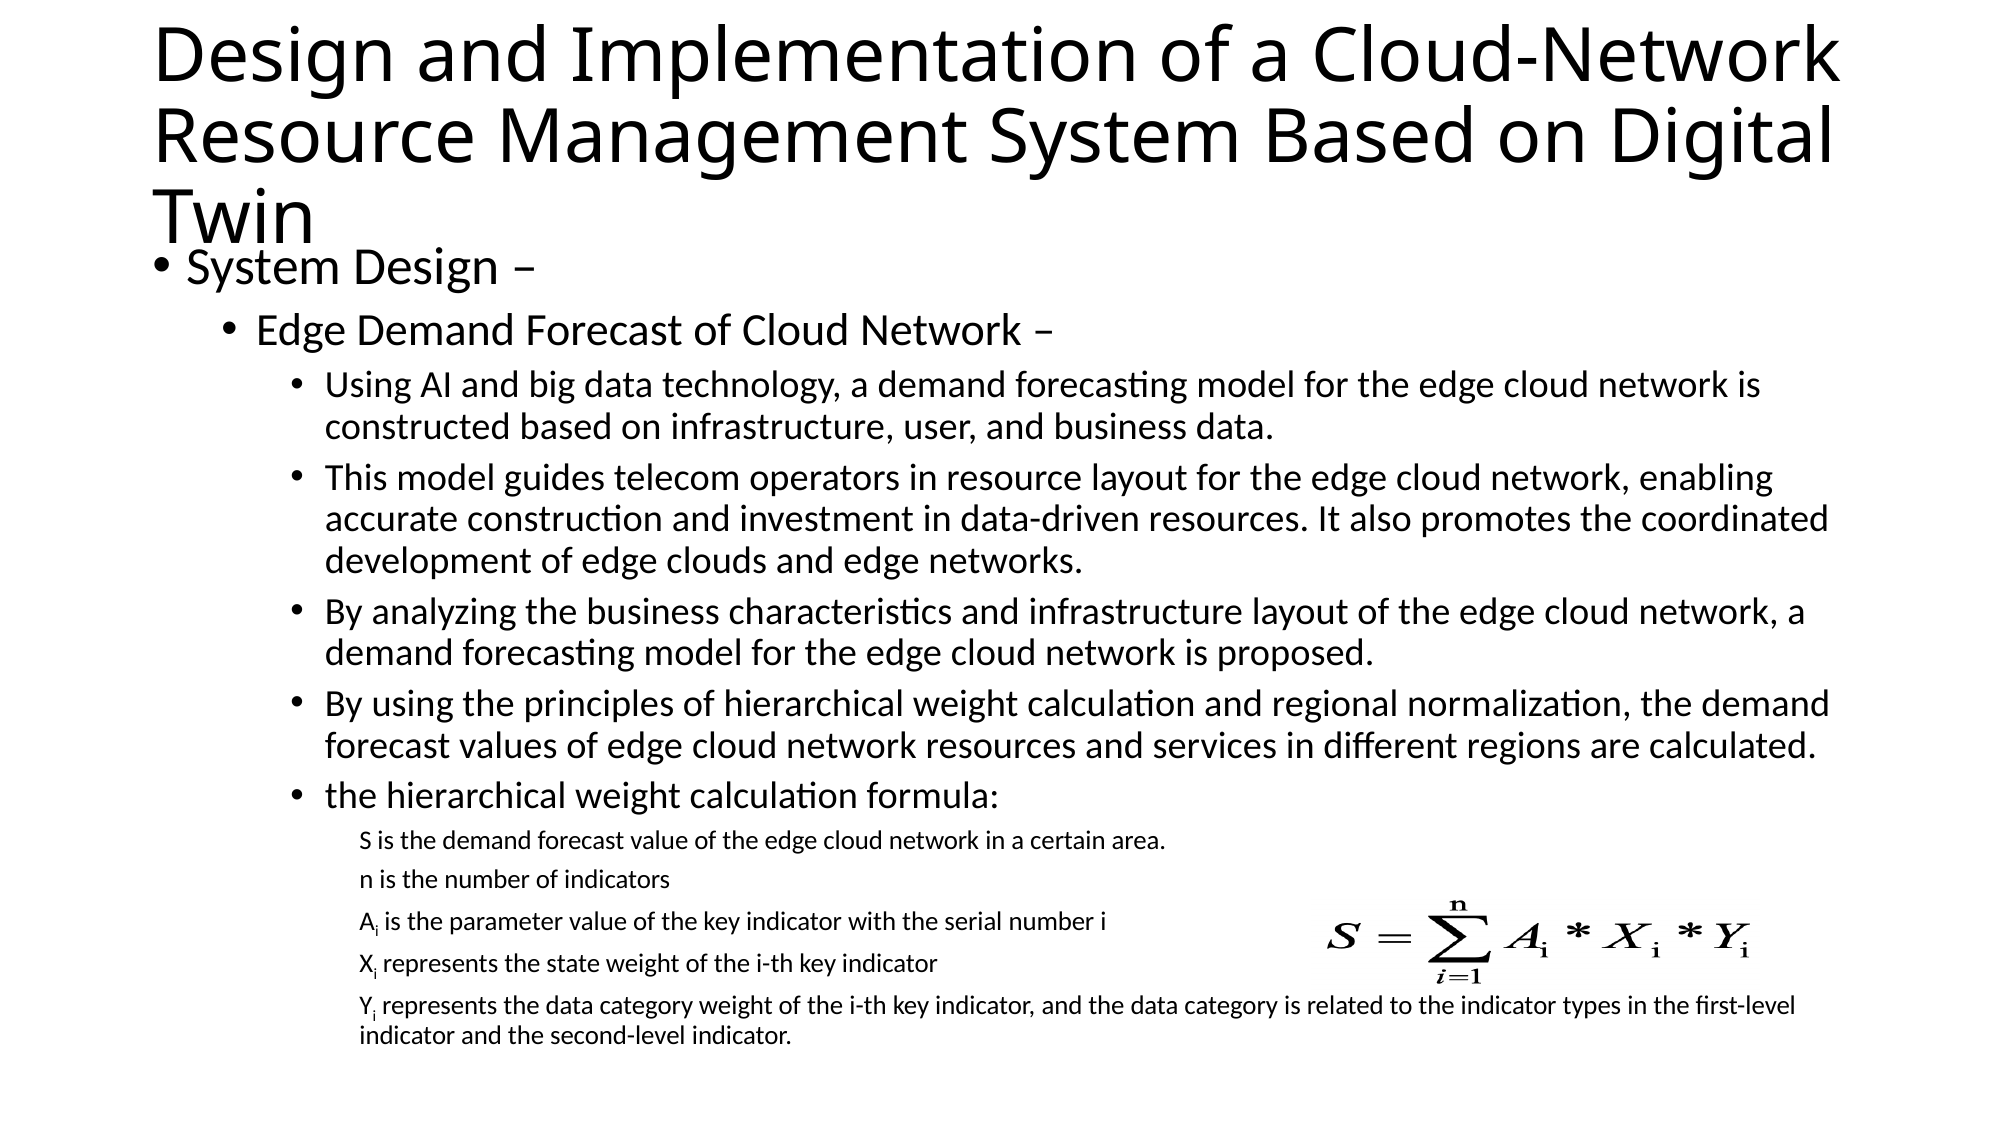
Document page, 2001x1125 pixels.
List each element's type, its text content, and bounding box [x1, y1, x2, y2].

list System Design – Edge Demand Forecast of Cloud Network – Using AI and big data technology, a demand forecasting model for the edge cloud network is constructed based on infrastructure, user, and business data. This model guides telecom operators in resource layout for the edge cloud network, enabling accurate construction and investment in data-driven resources. It also promotes the coordinated development of edge clouds and edge networks. By analyzing the business characteristics and infrastructure layout of the edge cloud network, a demand forecasting model for the edge cloud network is proposed. By using the principles of hierarchical weight calculation and regional normalization, the demand forecast values of edge cloud network resources and services in different regions are calculated. the hierarchical weight calculation formula: S is the demand forecast value of the edge cloud network in a certain area. n is the number of indicators Ai is the parameter value of the key indicator with the serial number i Xi represents the state weight of the i-th key indicator Yi represents the data category weight of the i-th key indicator, and the data category is related to the indicator types in the first-level indicator and the second-level indicator. [137, 230, 1857, 1095]
picture [1311, 894, 1760, 990]
title Design and Implementation of a Cloud-Network Resource Management System Based on Digital Twin [137, 29, 1899, 248]
